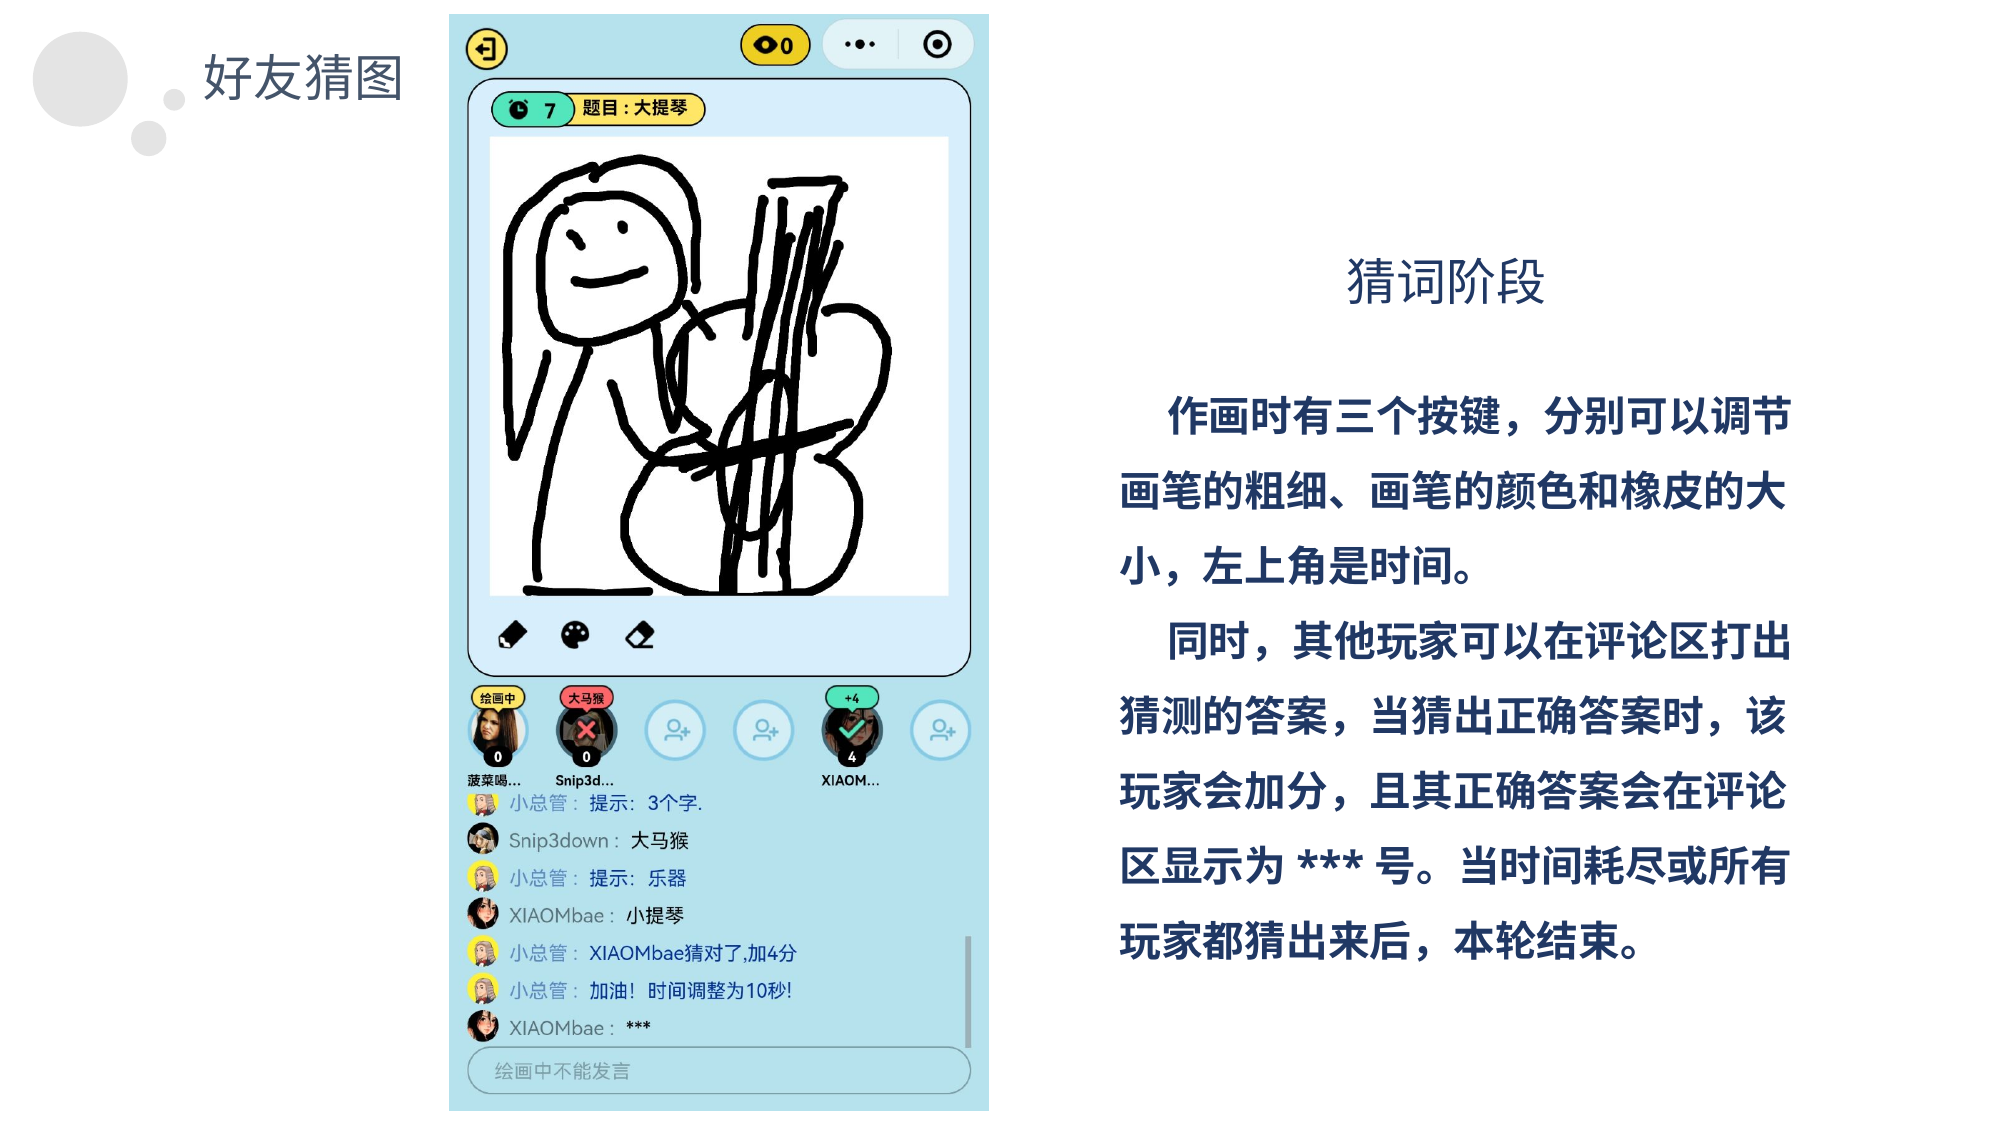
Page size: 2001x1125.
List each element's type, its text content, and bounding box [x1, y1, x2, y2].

picture [448, 14, 989, 1111]
text_box 作画时有三个按键，分别可以调节画笔的粗细、画笔的颜色和橡皮的大小，左上角是时间。 同时，其他玩家可以在评论区打出猜测的答案，当猜出正确答案时，该玩家会加分，且其正确答案会在评论区显示为***号。当时间耗尽或所有玩家都猜出来后，本轮结束。 [1104, 357, 1819, 972]
text_box 猜词阶段 [1331, 242, 1562, 318]
text_box 好友猜图 [189, 38, 419, 114]
